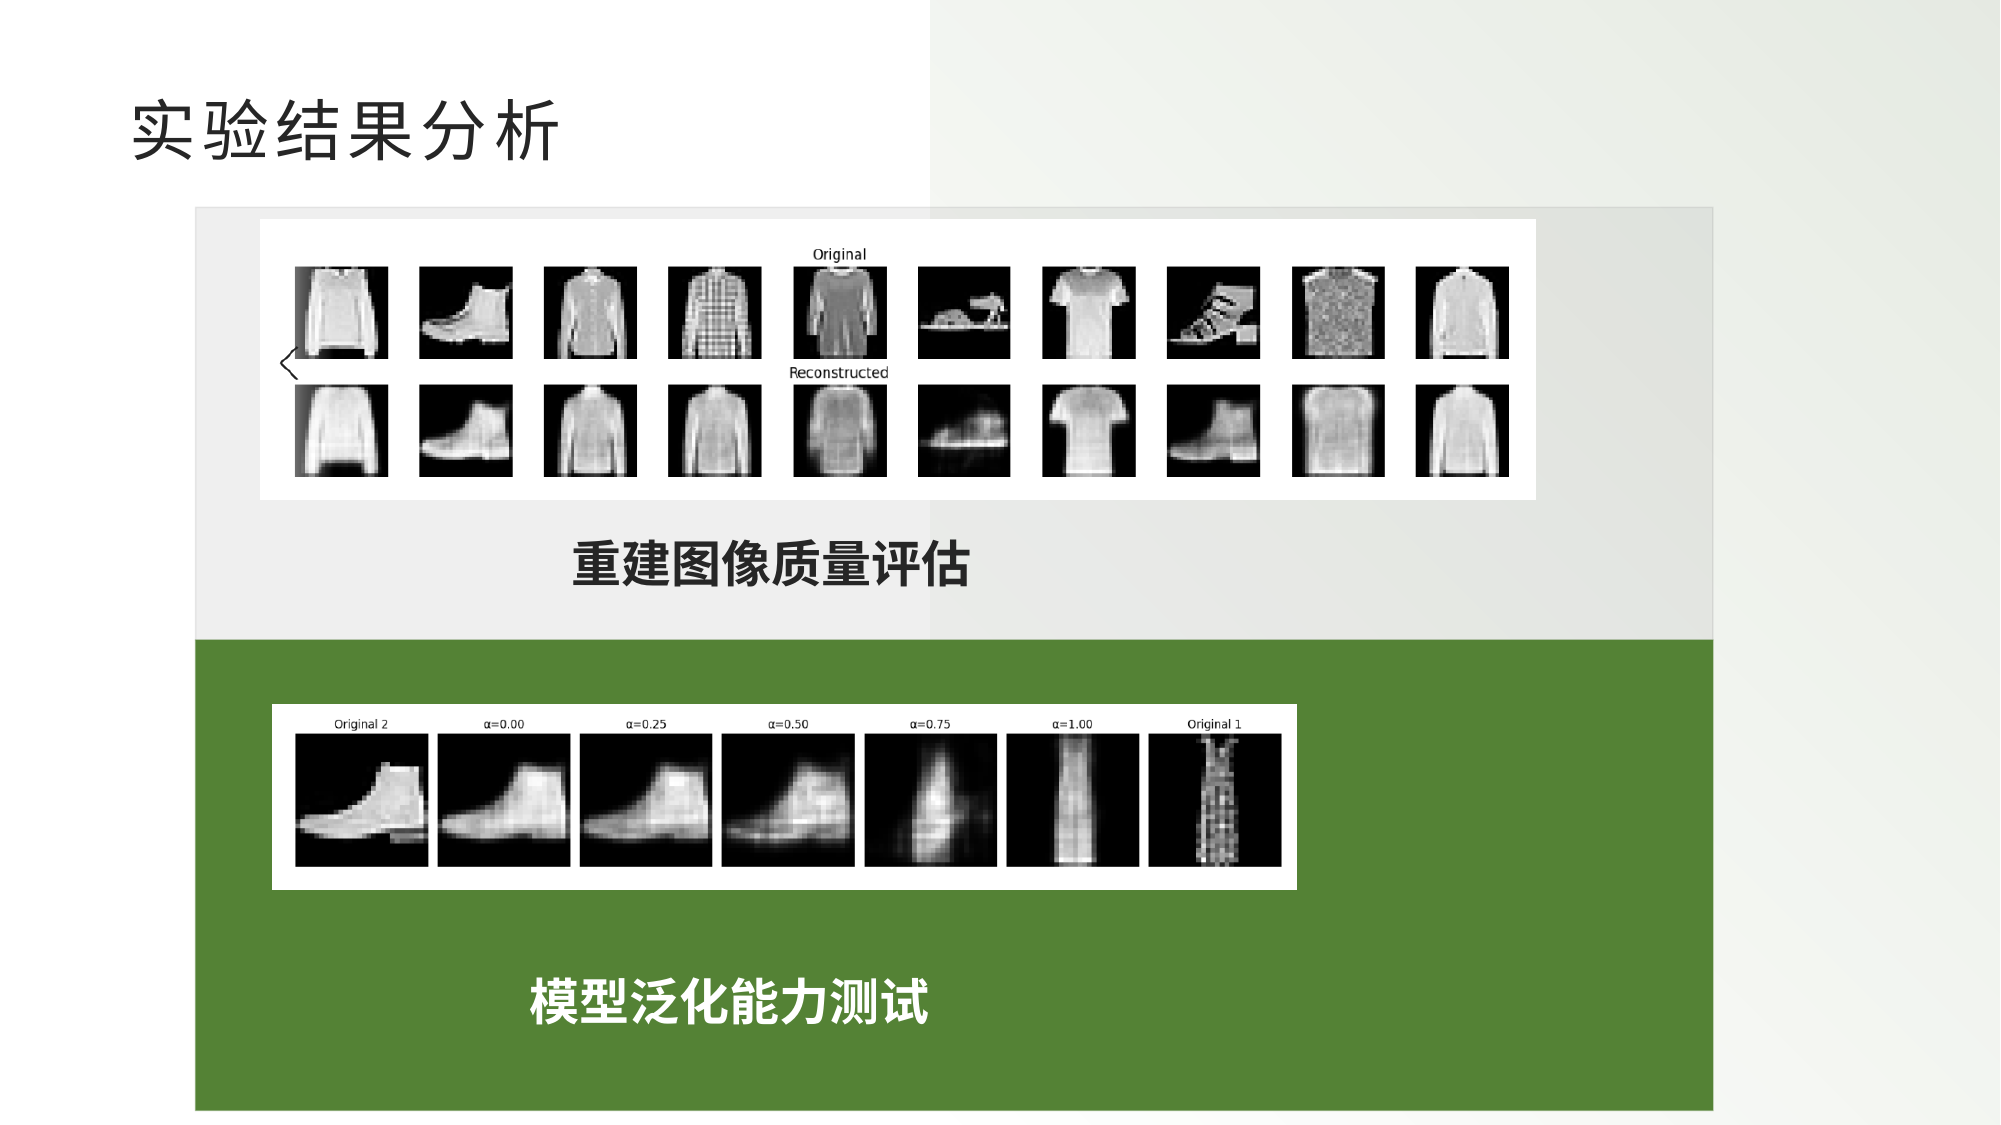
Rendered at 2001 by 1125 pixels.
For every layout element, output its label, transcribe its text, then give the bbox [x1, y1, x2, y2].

text_box [195, 639, 1714, 1111]
text_box 重建图像质量评估 [571, 516, 1309, 609]
picture [272, 704, 1297, 890]
text_box [195, 206, 1714, 639]
picture [260, 219, 1536, 501]
text_box 模型泛化能力测试 [529, 954, 1266, 1046]
title 实验结果分析 [114, 59, 1886, 178]
